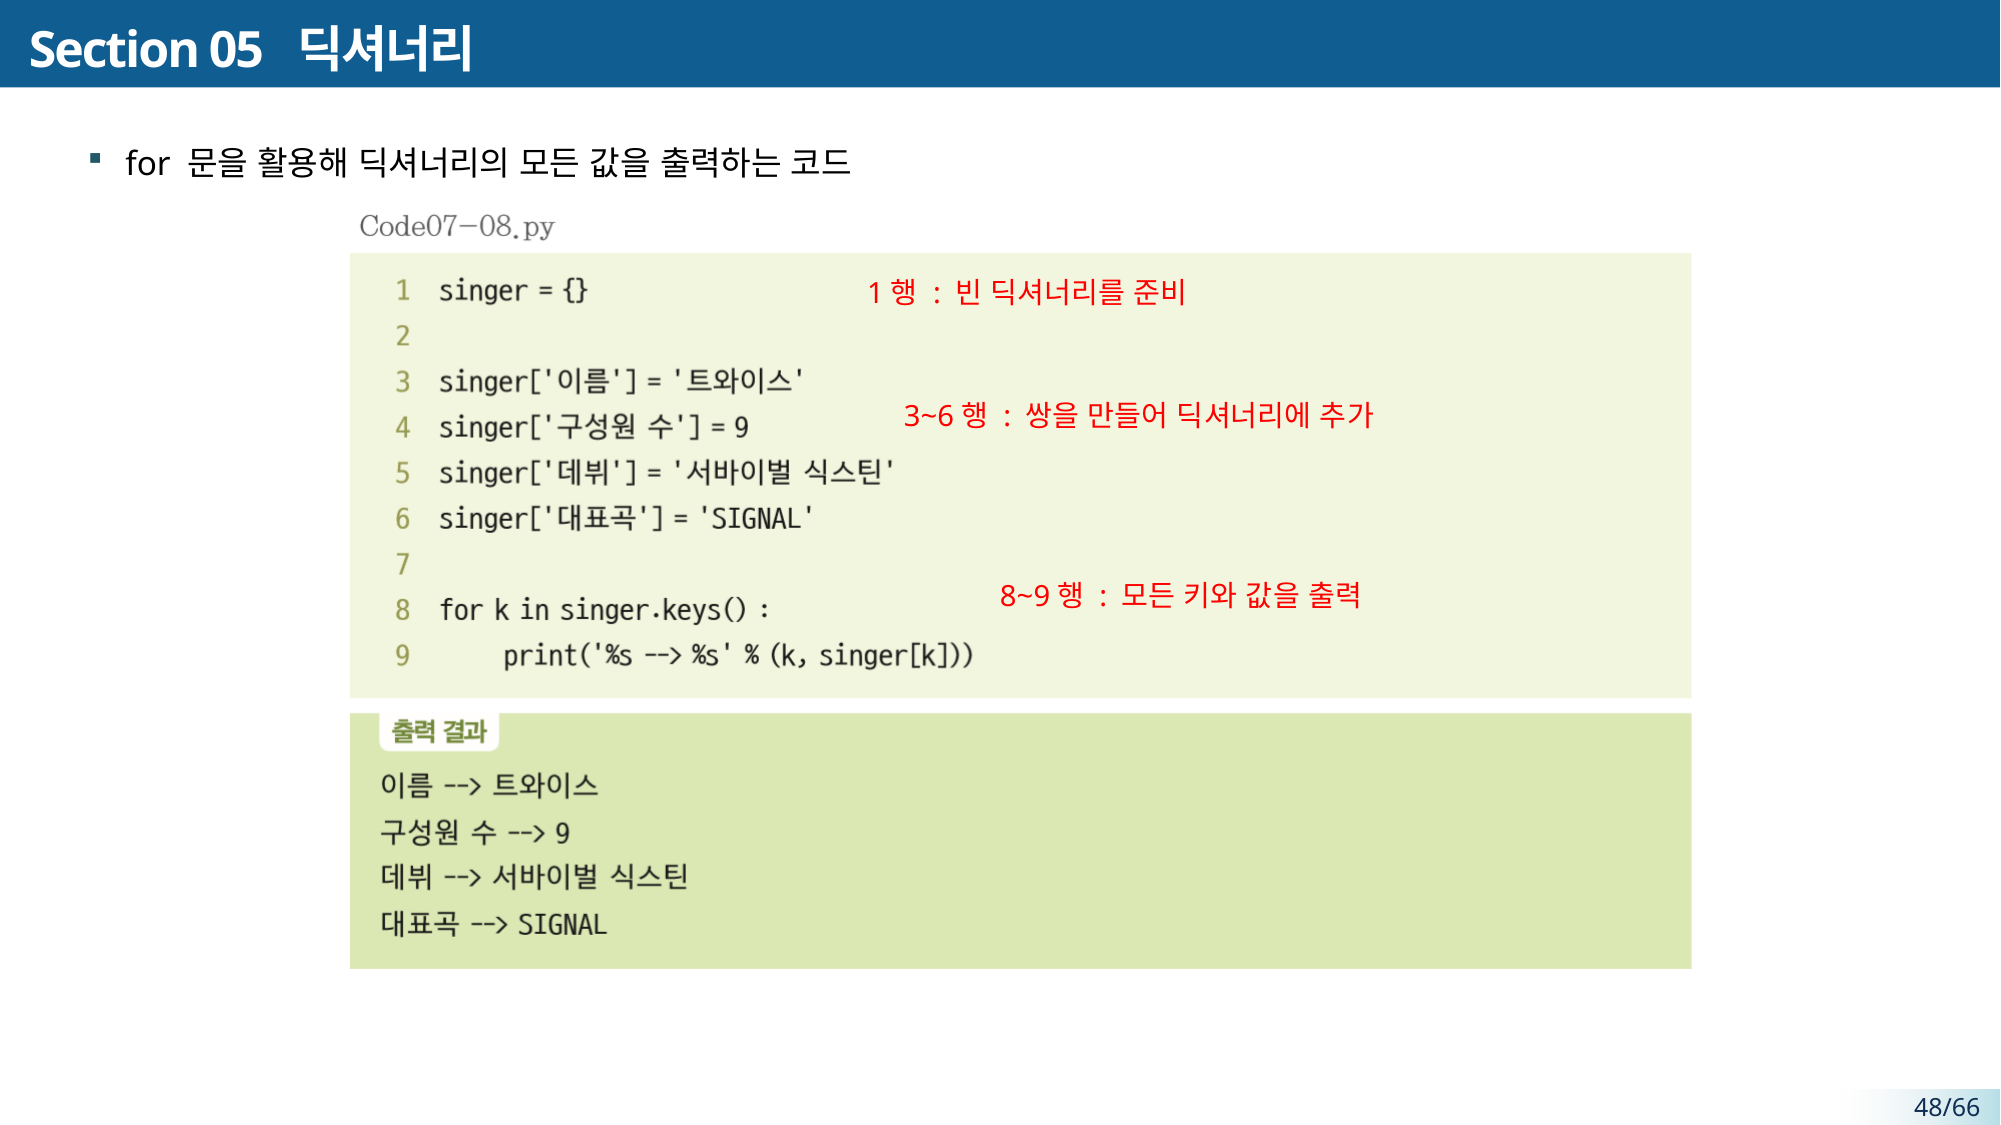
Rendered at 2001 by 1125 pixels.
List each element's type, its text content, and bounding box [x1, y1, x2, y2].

list for 문을 활용해 딕셔너리의 모든 값을 출력하는 코드 [13, 126, 1975, 1057]
title Section 05 딕셔너리 [13, 8, 1717, 87]
picture [346, 200, 1695, 973]
